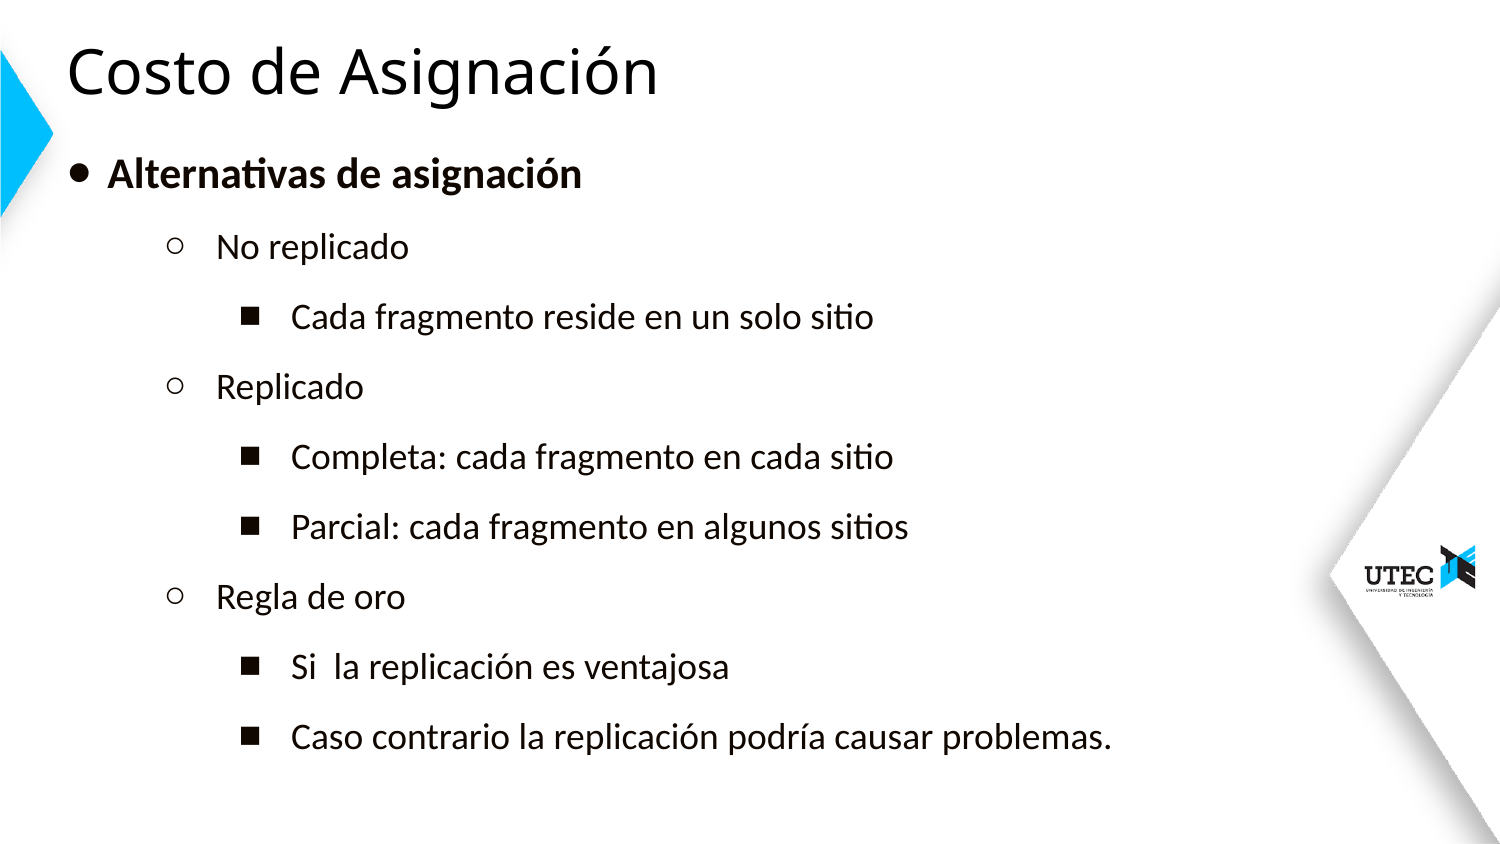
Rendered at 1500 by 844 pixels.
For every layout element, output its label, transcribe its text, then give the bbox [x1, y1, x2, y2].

title Costo de Asignación [51, 25, 1449, 130]
picture [0, 0, 1500, 844]
